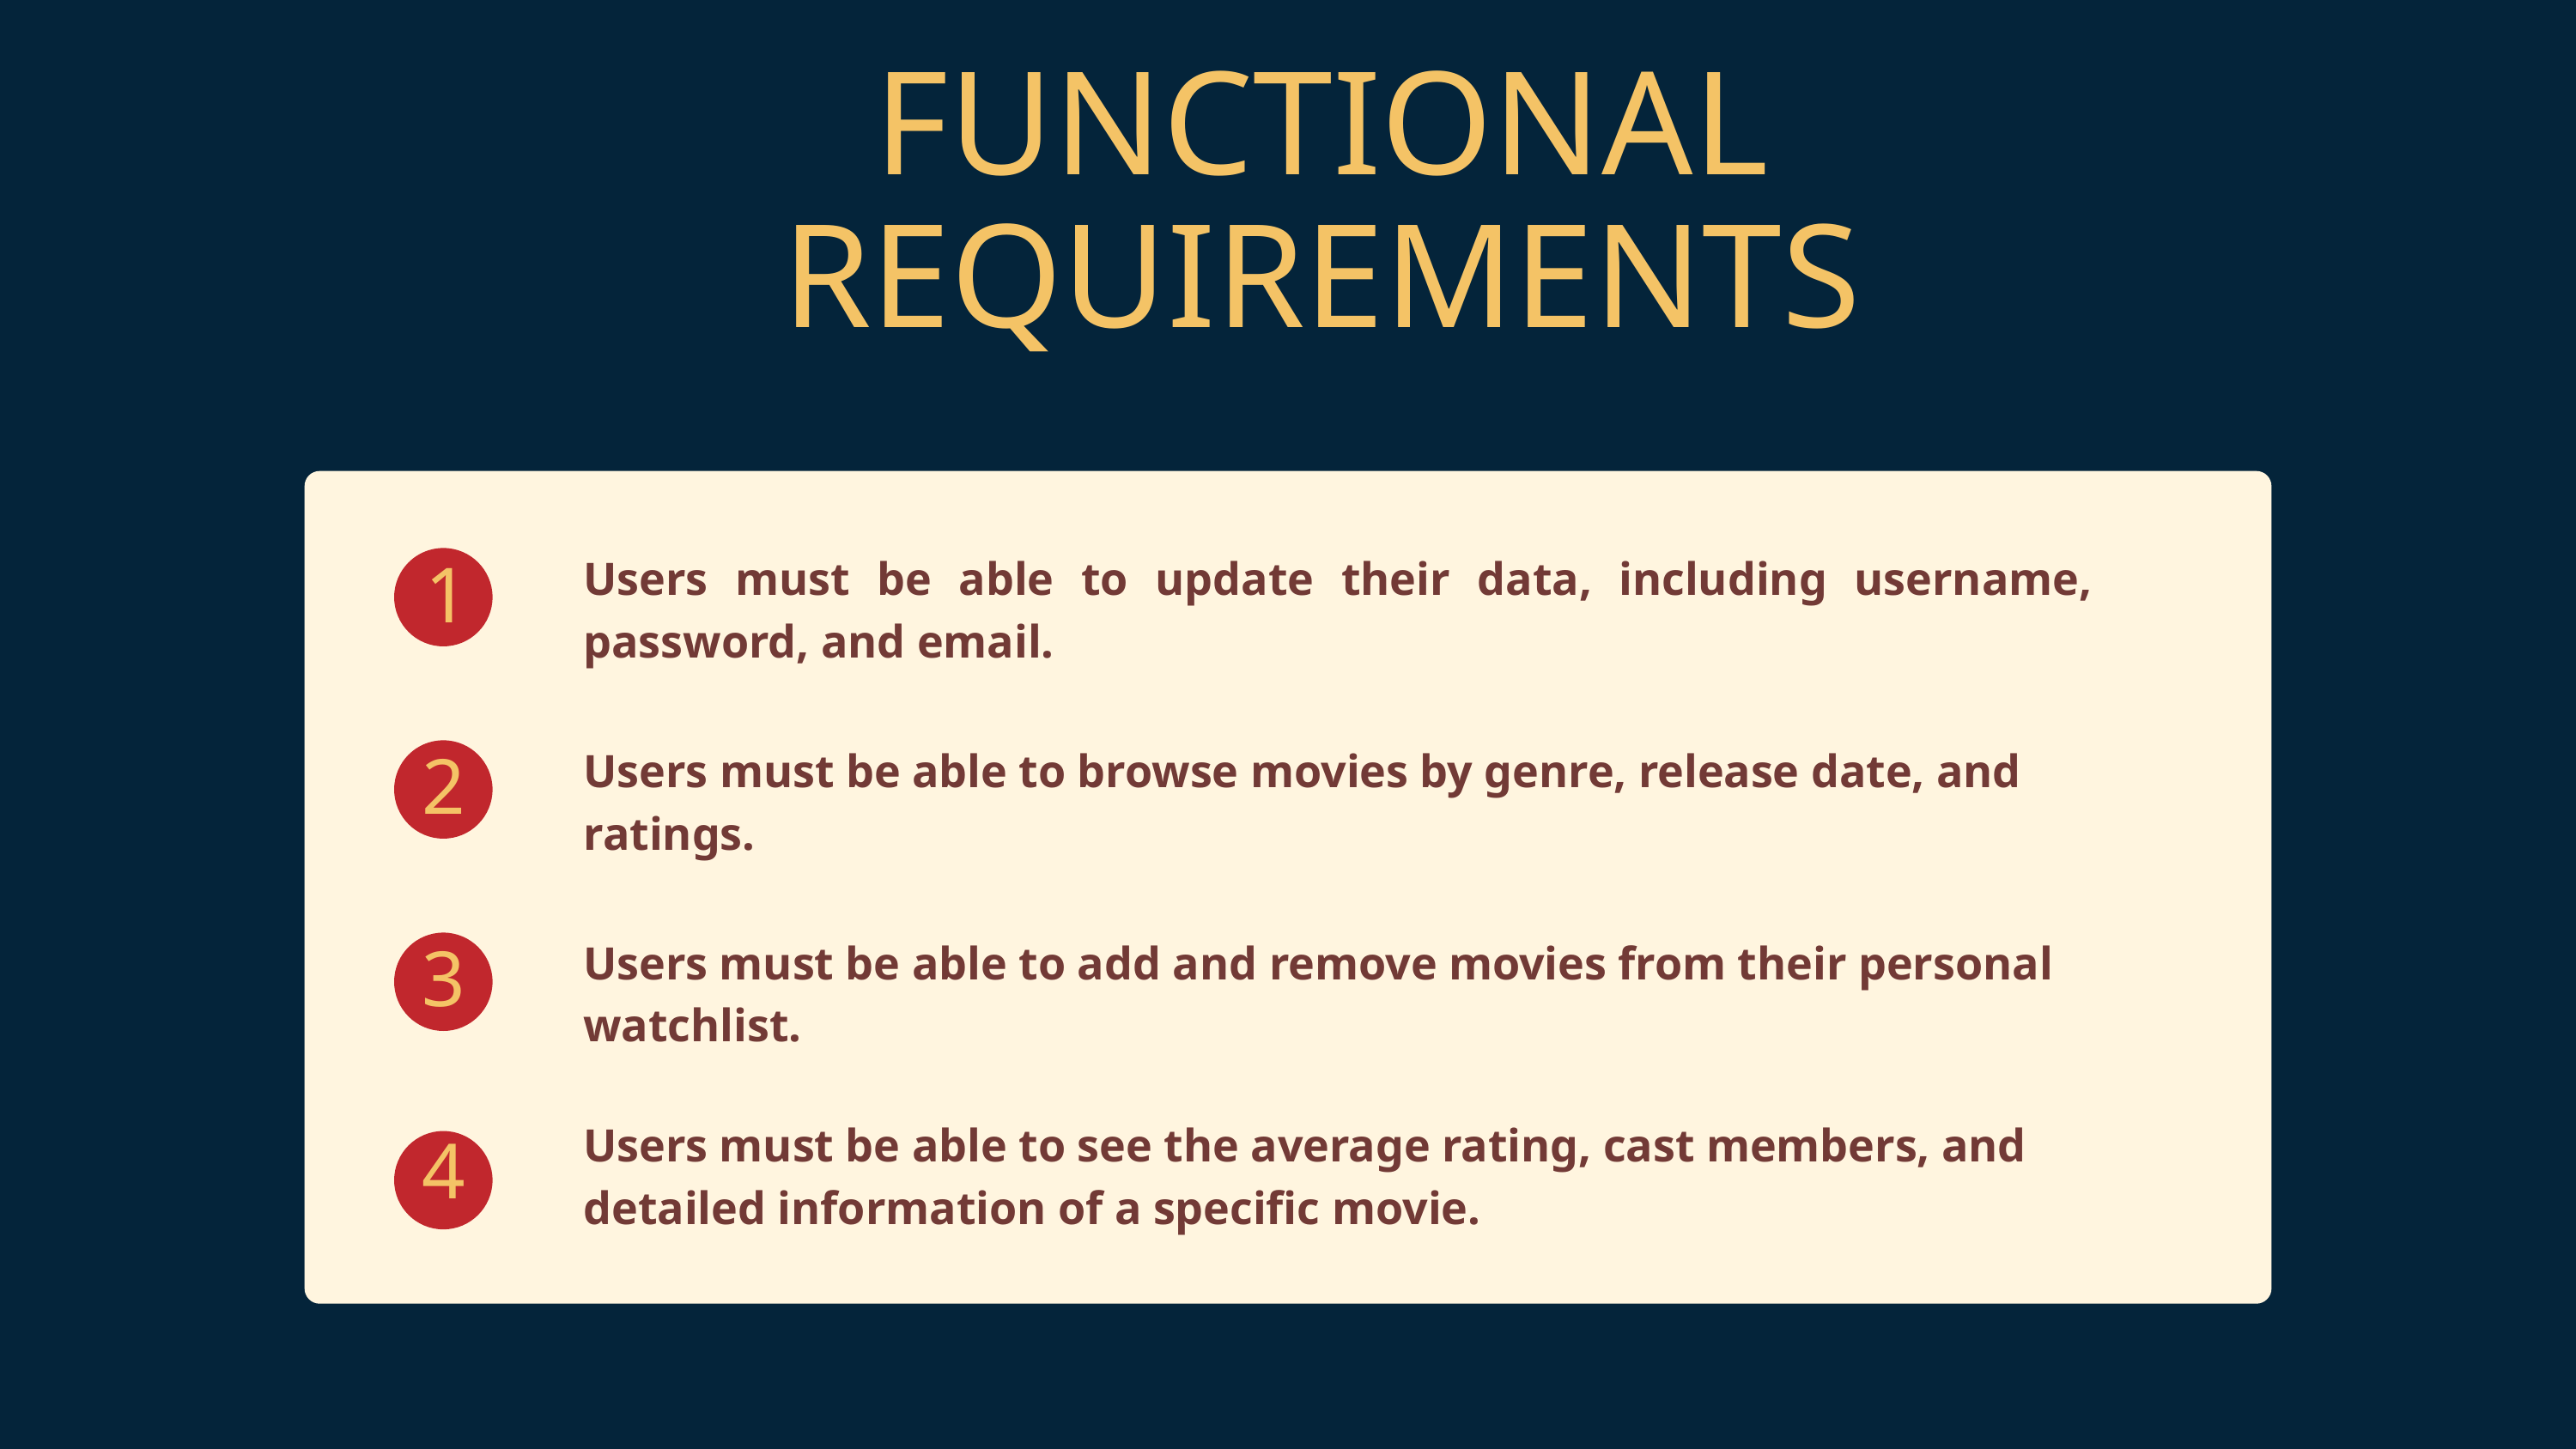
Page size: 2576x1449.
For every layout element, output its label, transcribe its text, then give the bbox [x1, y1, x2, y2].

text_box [393, 740, 493, 840]
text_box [393, 932, 493, 1032]
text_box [393, 548, 493, 647]
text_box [393, 1131, 493, 1230]
text_box FUNCTIONAL REQUIREMENTS [179, 50, 2465, 357]
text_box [304, 470, 2272, 1304]
